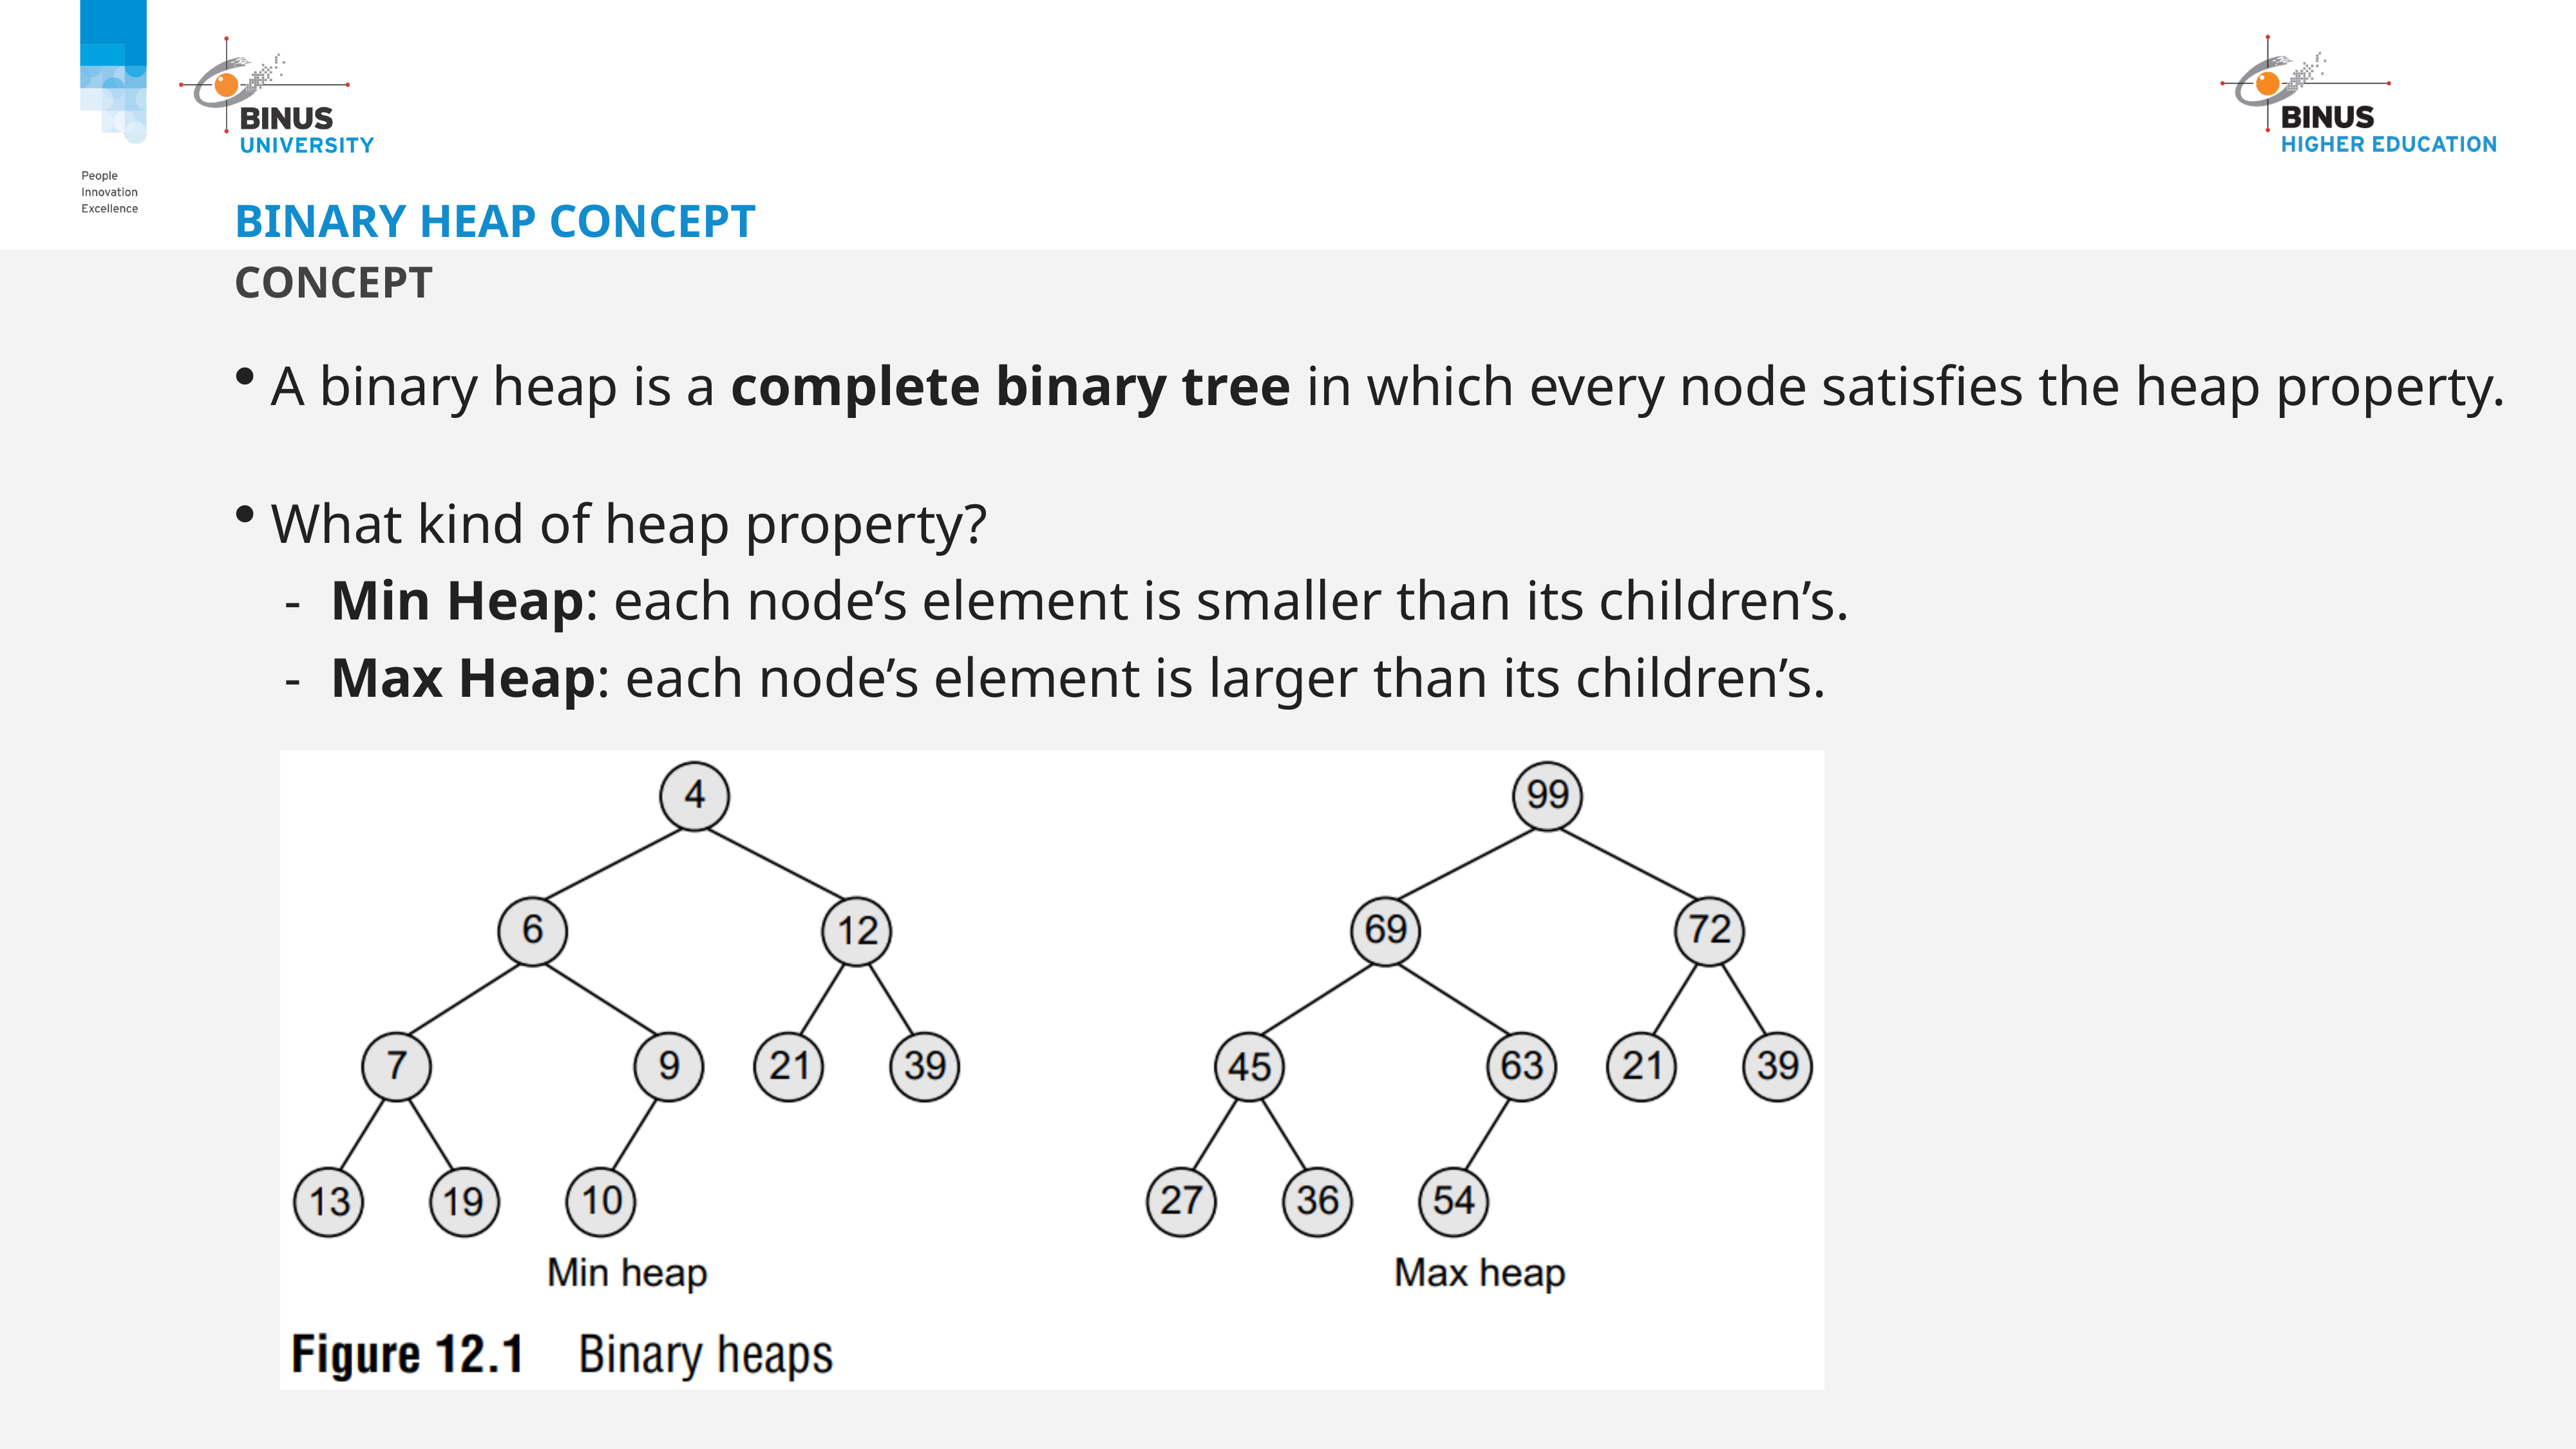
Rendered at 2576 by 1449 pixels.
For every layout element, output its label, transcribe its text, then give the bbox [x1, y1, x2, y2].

picture [81, 146, 146, 213]
picture [174, 25, 374, 161]
list Concept [228, 255, 1262, 333]
picture [280, 750, 1824, 1390]
picture [2199, 0, 2496, 156]
picture [80, 66, 147, 144]
title BINARY HEAP Concept [228, 197, 1784, 252]
list A binary heap is a complete binary tree in which every node satisfies the heap property. What kind of heap property? - Min Heap: each node’s element is smaller than its children’s. - Max Heap: each node’s element is larger than its children’s. [228, 333, 2520, 1369]
